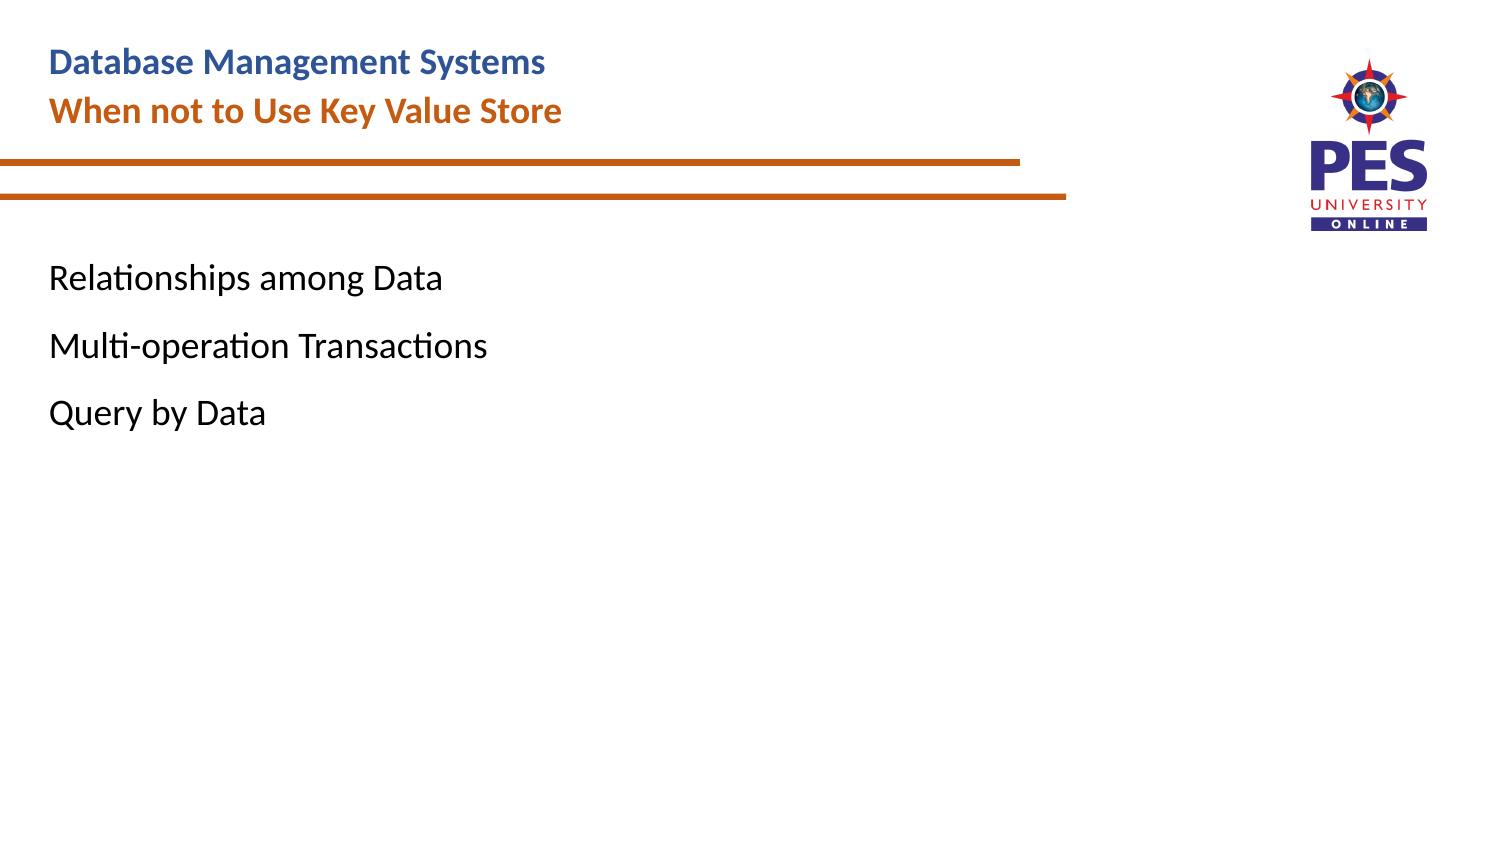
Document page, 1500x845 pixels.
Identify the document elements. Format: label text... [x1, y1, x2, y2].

text_box Relationships among Data Multi-operation Transactions Query by Data [37, 180, 1264, 642]
picture [1311, 58, 1427, 231]
text_box Database Management Systems [37, 31, 960, 88]
text_box When not to Use Key Value Store [37, 80, 1022, 180]
